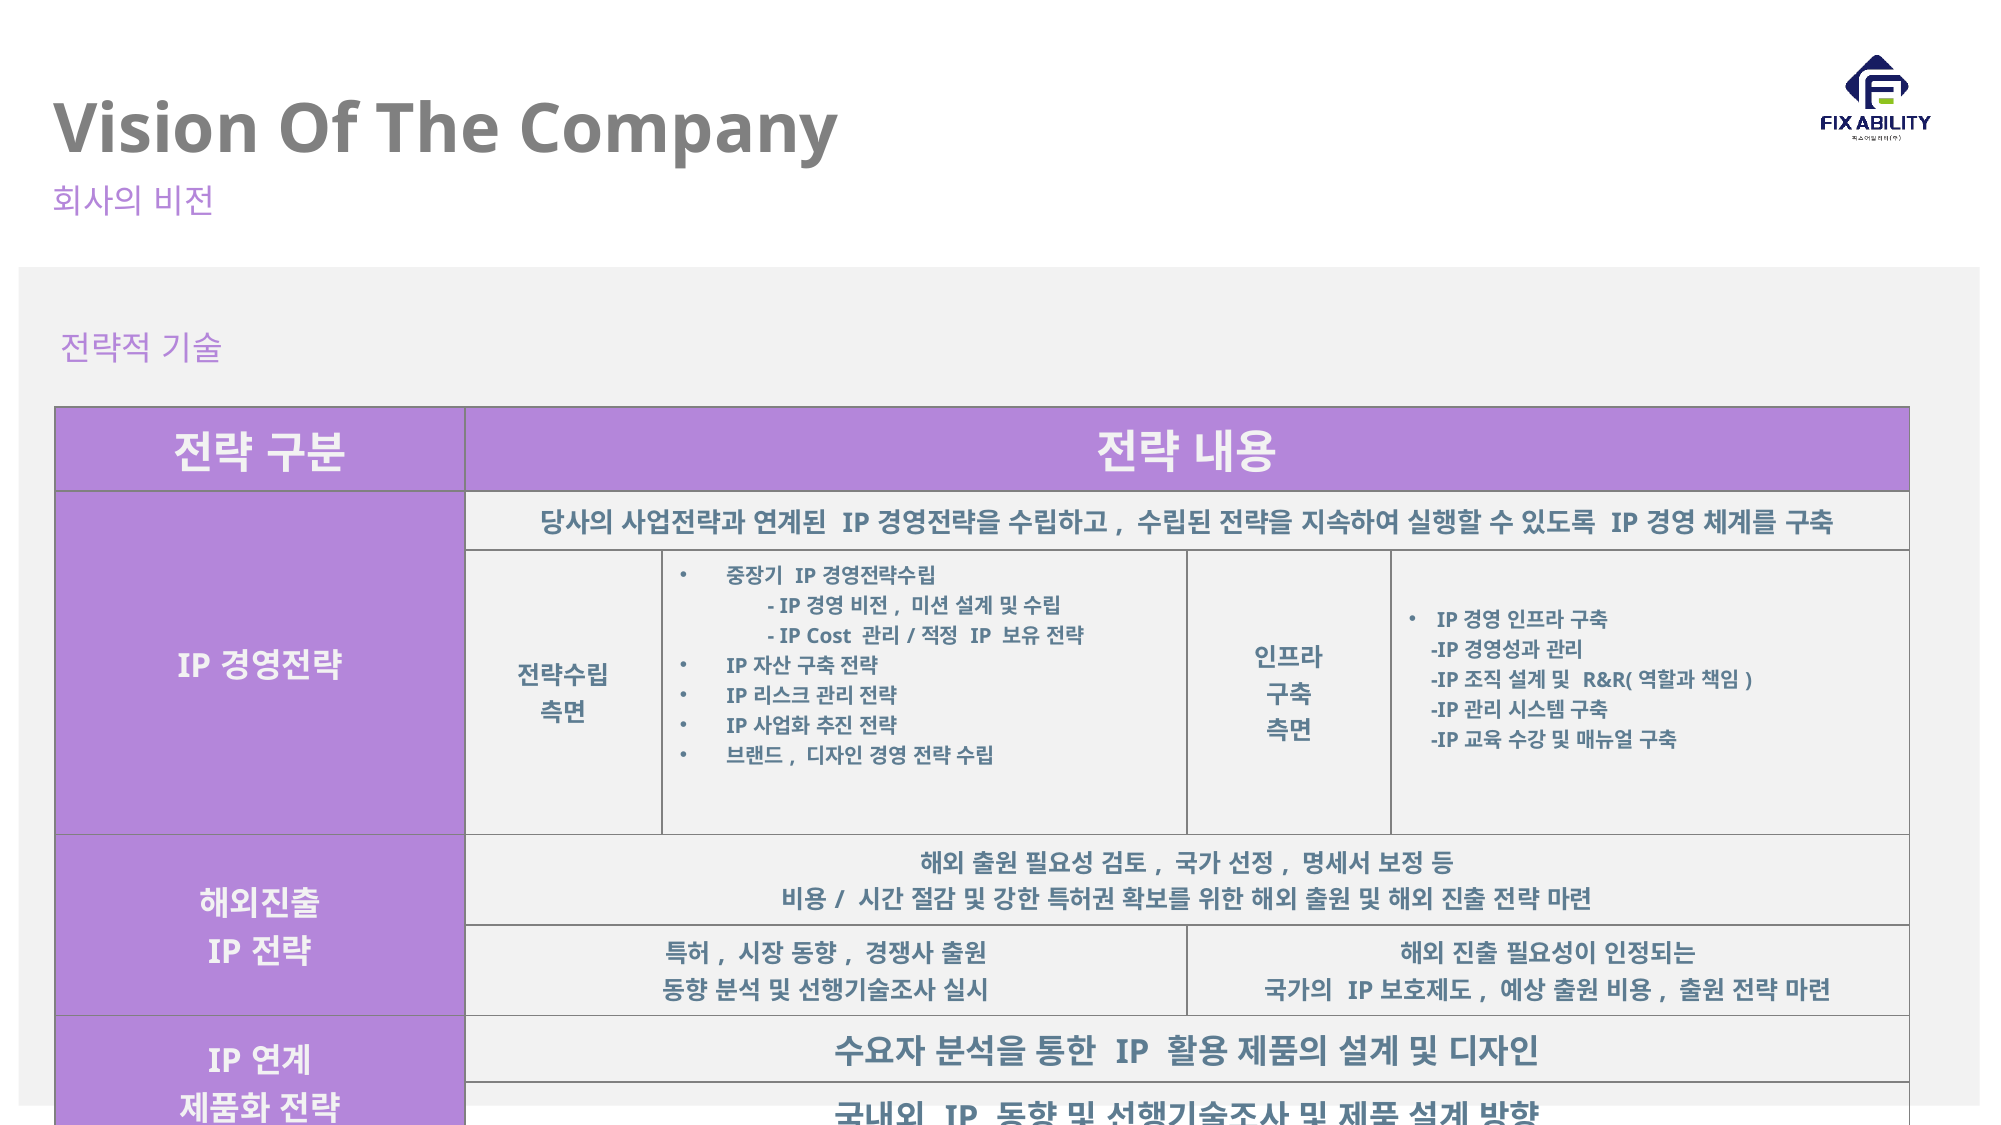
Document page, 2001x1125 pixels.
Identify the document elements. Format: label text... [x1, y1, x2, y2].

table_cell IP연계 제품화 전략 [56, 1016, 464, 1125]
text_box 전략적 기술 [45, 319, 748, 382]
table_cell IP경영전략 [56, 492, 464, 834]
table_cell 인프라 구축 측면 [1188, 551, 1390, 834]
table_cell 중장기 IP경영전략수립 - IP경영 비전, 미션 설계 및 수립 - IP Cost 관리/적정 IP 보유 전략 IP자산 구축 전략 IP리스크 관리 전략 IP사업화 추진 전략 브랜드, 디자인 경영 전략 수립 [663, 551, 1186, 834]
table_cell 해외 진출 필요성이 인정되는 국가의 IP보호제도, 예상 출원 비용, 출원 전략 마련 [1188, 926, 1909, 1015]
table_header 전략 구분 [56, 408, 464, 490]
text_box [17, 265, 1982, 1108]
table_cell 국내외 IP 동향 및 선행기술조사 및 제품 설계 방향 [466, 1083, 1909, 1125]
table_cell 특허, 시장 동향, 경쟁사 출원 동향 분석 및 선행기술조사 실시 [466, 926, 1186, 1015]
table_cell 수요자 분석을 통한 IP 활용 제품의 설계 및 디자인 [466, 1016, 1909, 1081]
table_cell 해외진출 IP전략 [56, 835, 464, 1015]
table_cell IP경영 인프라 구축 -IP경영성과 관리 -IP조직 설계 및 R&R(역할과 책임) -IP관리 시스템 구축 -IP교육 수강 및 매뉴얼 구축 [1392, 551, 1909, 834]
text_box 회사의 비전 [37, 172, 740, 235]
table_cell 당사의 사업전략과 연계된 IP경영전략을 수립하고, 수립된 전략을 지속하여 실행할 수 있도록 IP경영 체계를 구축 [466, 492, 1909, 549]
table_header 전략 내용 [466, 408, 1909, 490]
table_cell 전략수립 측면 [466, 551, 661, 834]
table_cell 해외 출원 필요성 검토, 국가 선정, 명세서 보정 등 비용/ 시간 절감 및 강한 특허권 확보를 위한 해외 출원 및 해외 진출 전략 마련 [466, 835, 1909, 924]
picture [1821, 54, 1931, 141]
text_box Vision Of The Company [38, 50, 977, 201]
